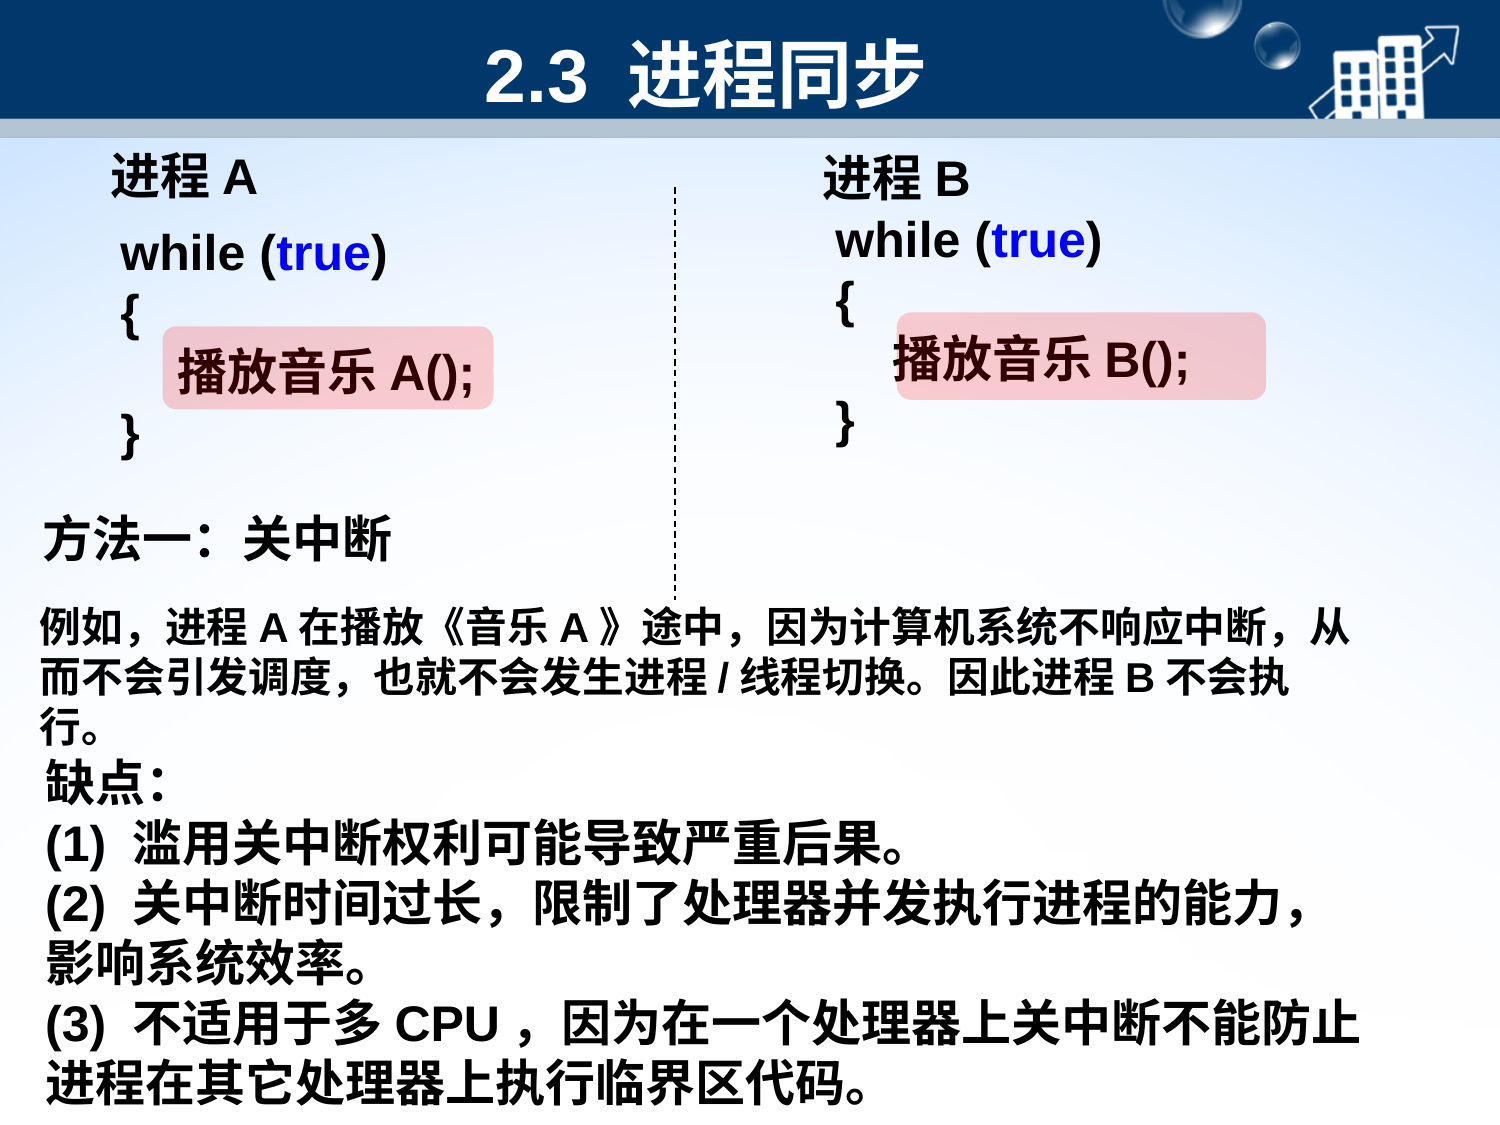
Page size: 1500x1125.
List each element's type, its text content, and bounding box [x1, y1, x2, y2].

title 2.3 进程同步 [75, 45, 1338, 100]
text_box [162, 326, 494, 410]
text_box [896, 312, 1267, 400]
picture [0, 0, 1500, 1125]
text_box 进程A [95, 137, 273, 213]
text_box 进程B [807, 139, 986, 214]
text_box while (true) { 播放音乐B(); } [820, 199, 1206, 455]
text_box 例如，进程A在播放《音乐A》途中，因为计算机系统不响应中断，从而不会引发调度，也就不会发生进程/线程切换。因此进程B不会执行。 [24, 593, 1377, 759]
text_box 方法一：关中断 [27, 499, 408, 575]
text_box while (true) { 播放音乐A(); } [105, 213, 491, 468]
text_box 缺点： (1) 滥用关中断权利可能导致严重后果。 (2) 关中断时间过长，限制了处理器并发执行进程的能力，影响系统效率。 (3) 不适用于多CPU，因为在一个处理器上关中断不能防止进程在其它处理器上执行临界区代码。 [30, 744, 1382, 1119]
